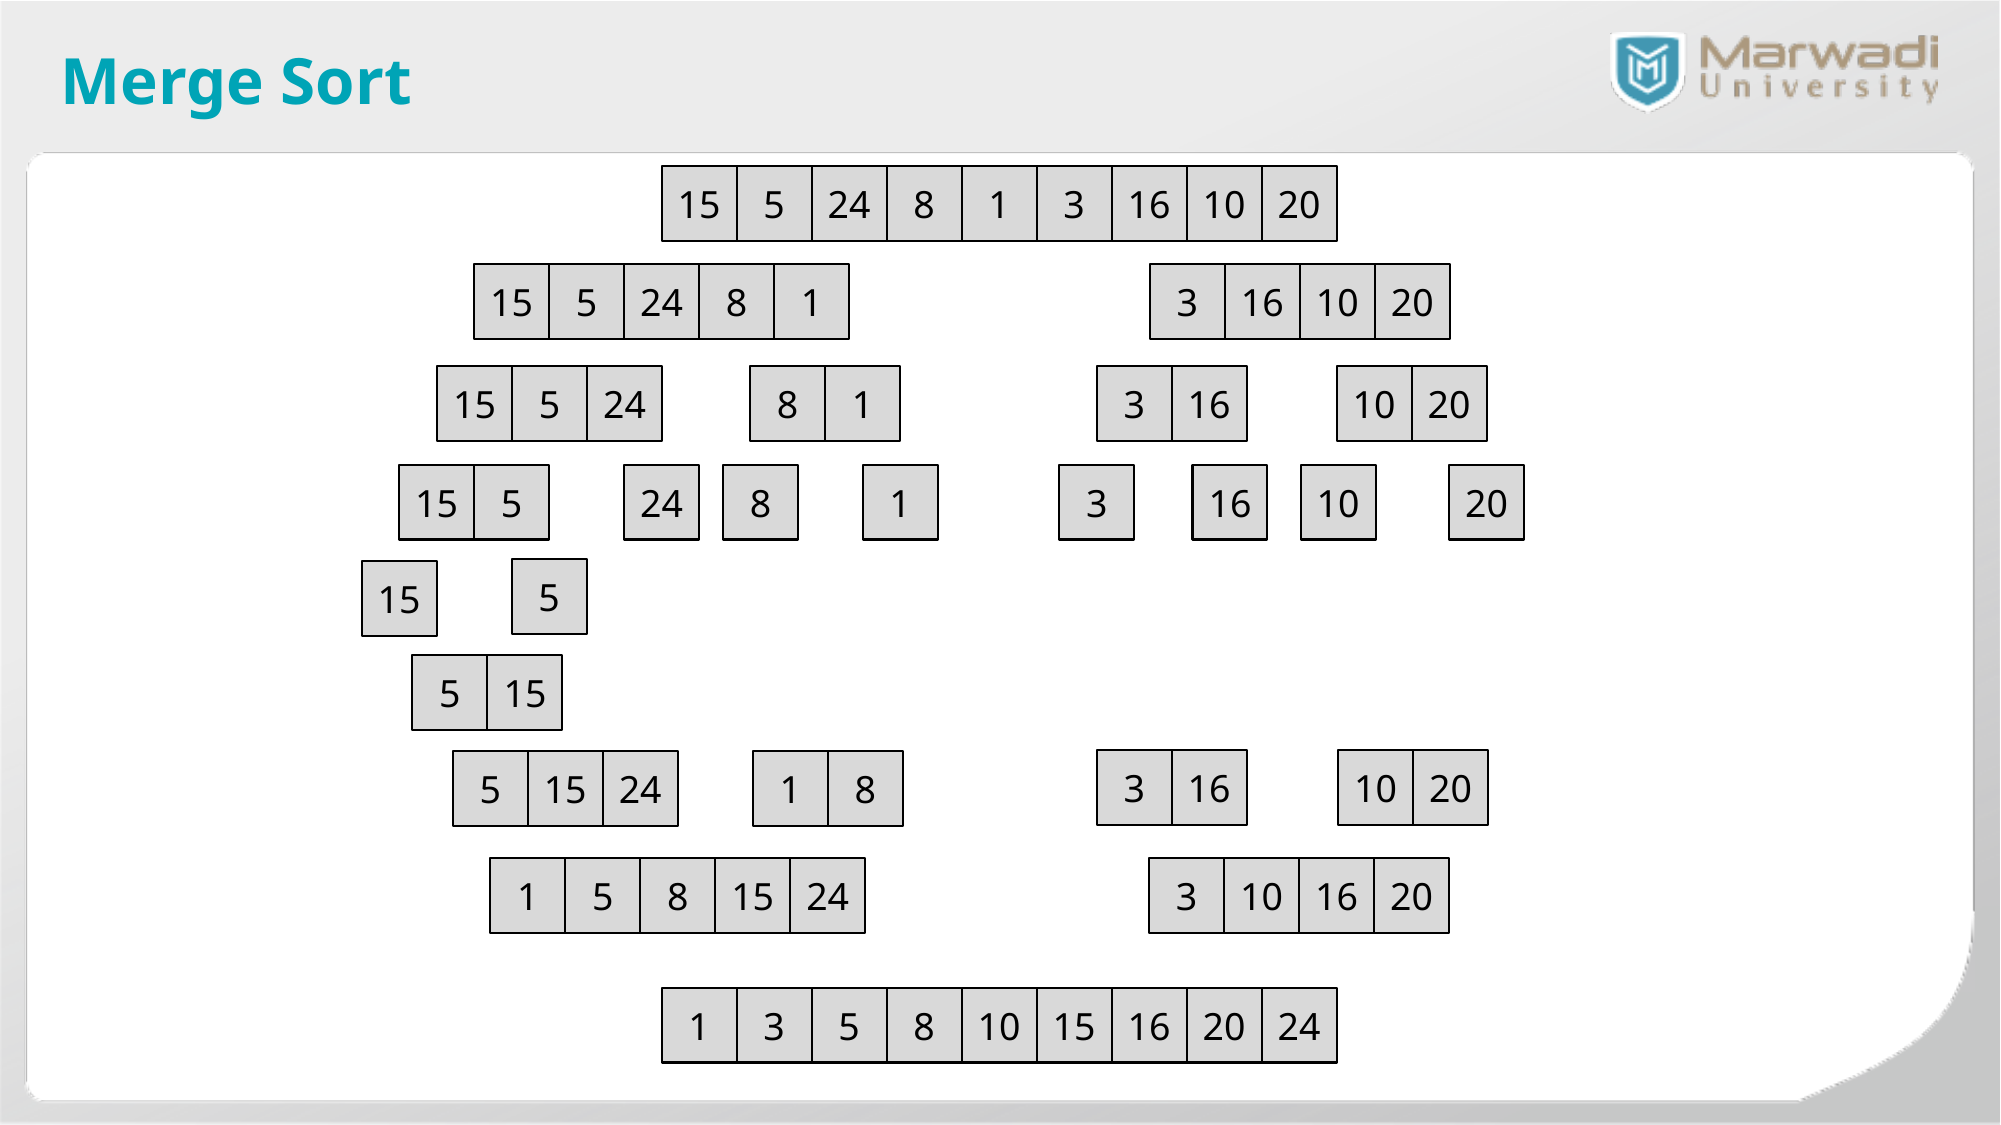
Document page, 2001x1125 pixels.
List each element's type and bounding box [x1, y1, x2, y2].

picture [0, 0, 2000, 1125]
text_box [661, 987, 1337, 1063]
